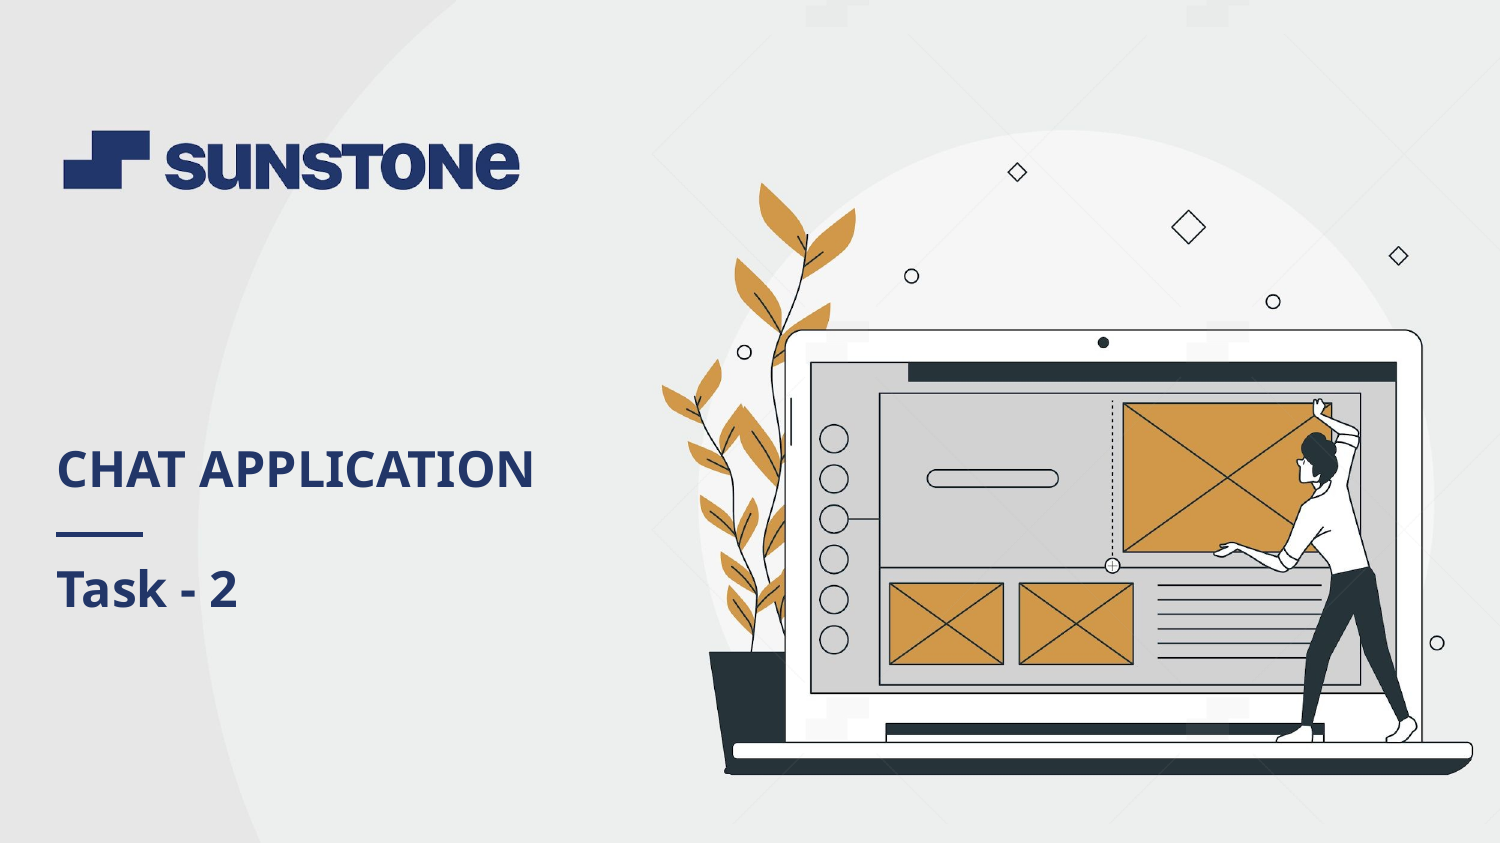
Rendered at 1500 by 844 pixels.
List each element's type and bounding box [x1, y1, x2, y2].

picture [651, 0, 1500, 824]
text_box [0, 0, 1500, 844]
